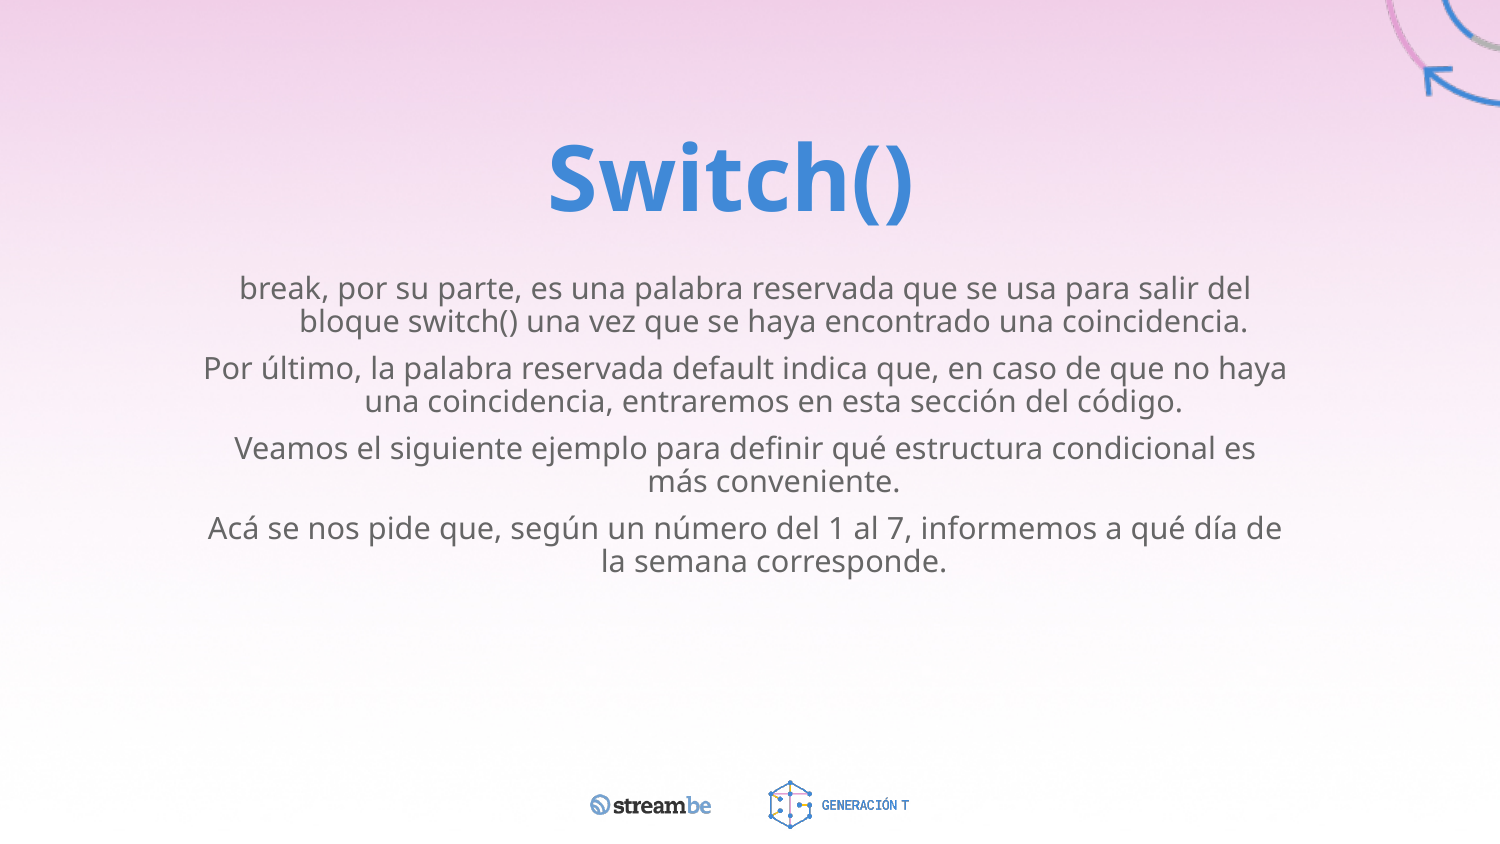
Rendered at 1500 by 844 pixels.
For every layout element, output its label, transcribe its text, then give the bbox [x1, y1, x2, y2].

title Switch() [168, 55, 1294, 237]
picture [0, 0, 1500, 844]
subtitle break, por su parte, es una palabra reservada que se usa para salir del bloque switch() una vez que se haya encontrado una coincidencia. Por último, la palabra reservada default indica que, en caso de que no haya una coincidencia, entraremos en esta sección del código. Veamos el siguiente ejemplo para definir qué estructura condicional es más conveniente. Acá se nos pide que, según un número del 1 al 7, informemos a qué día de la semana corresponde. [175, 267, 1301, 591]
